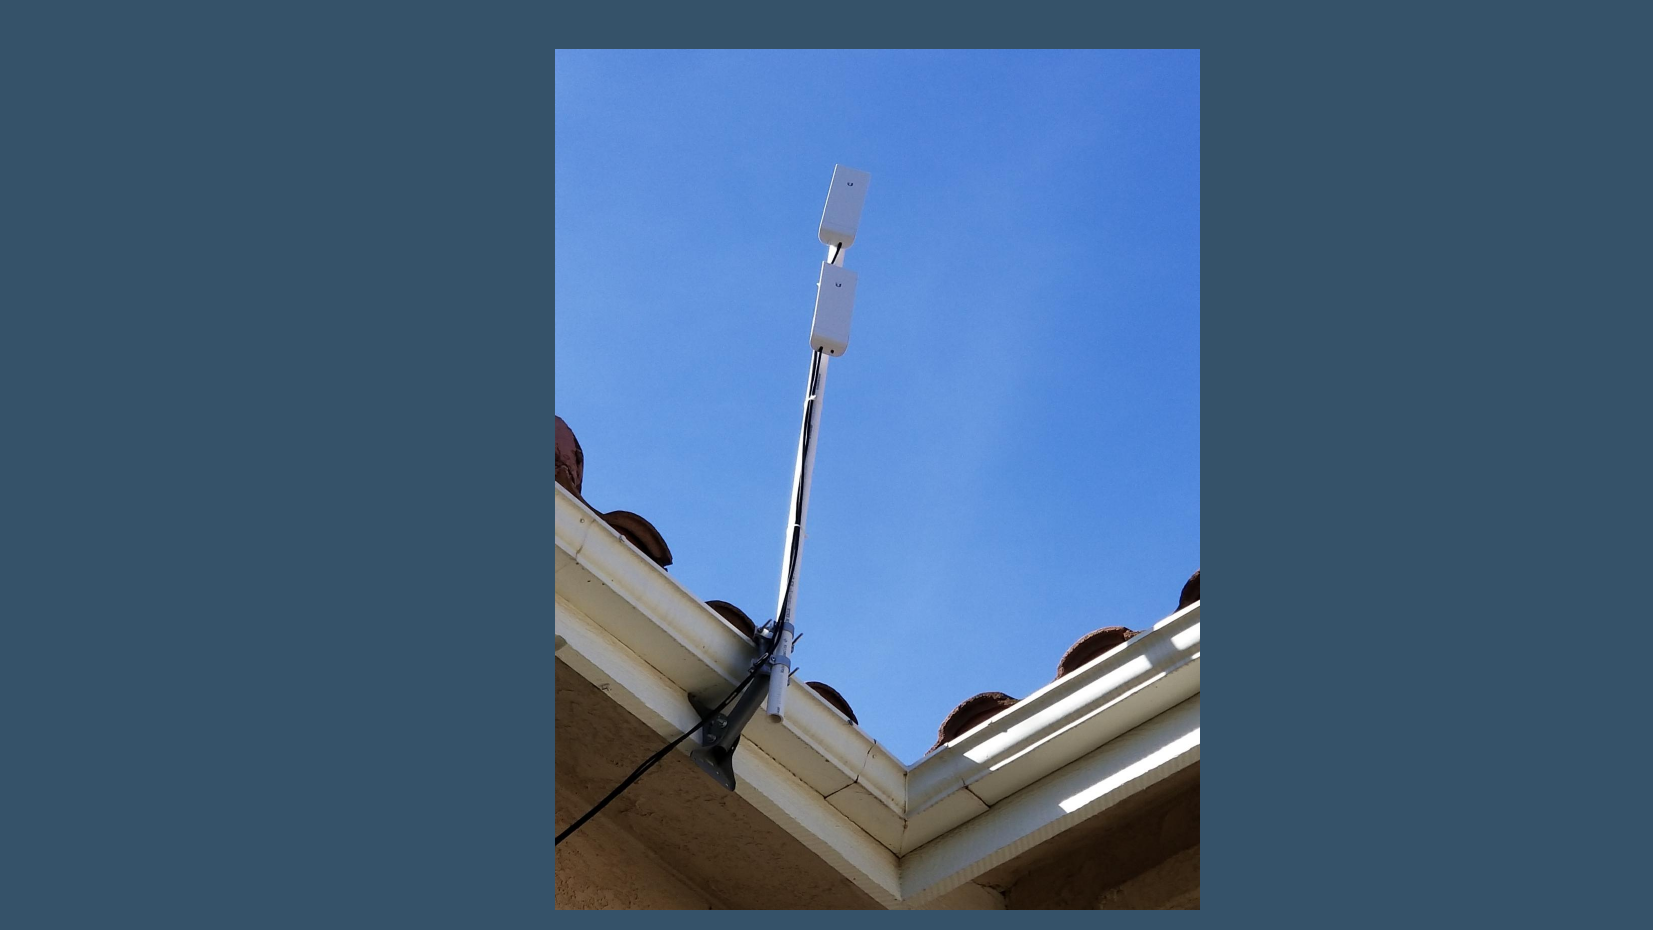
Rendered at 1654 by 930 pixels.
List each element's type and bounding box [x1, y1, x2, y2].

picture [555, 49, 1200, 910]
